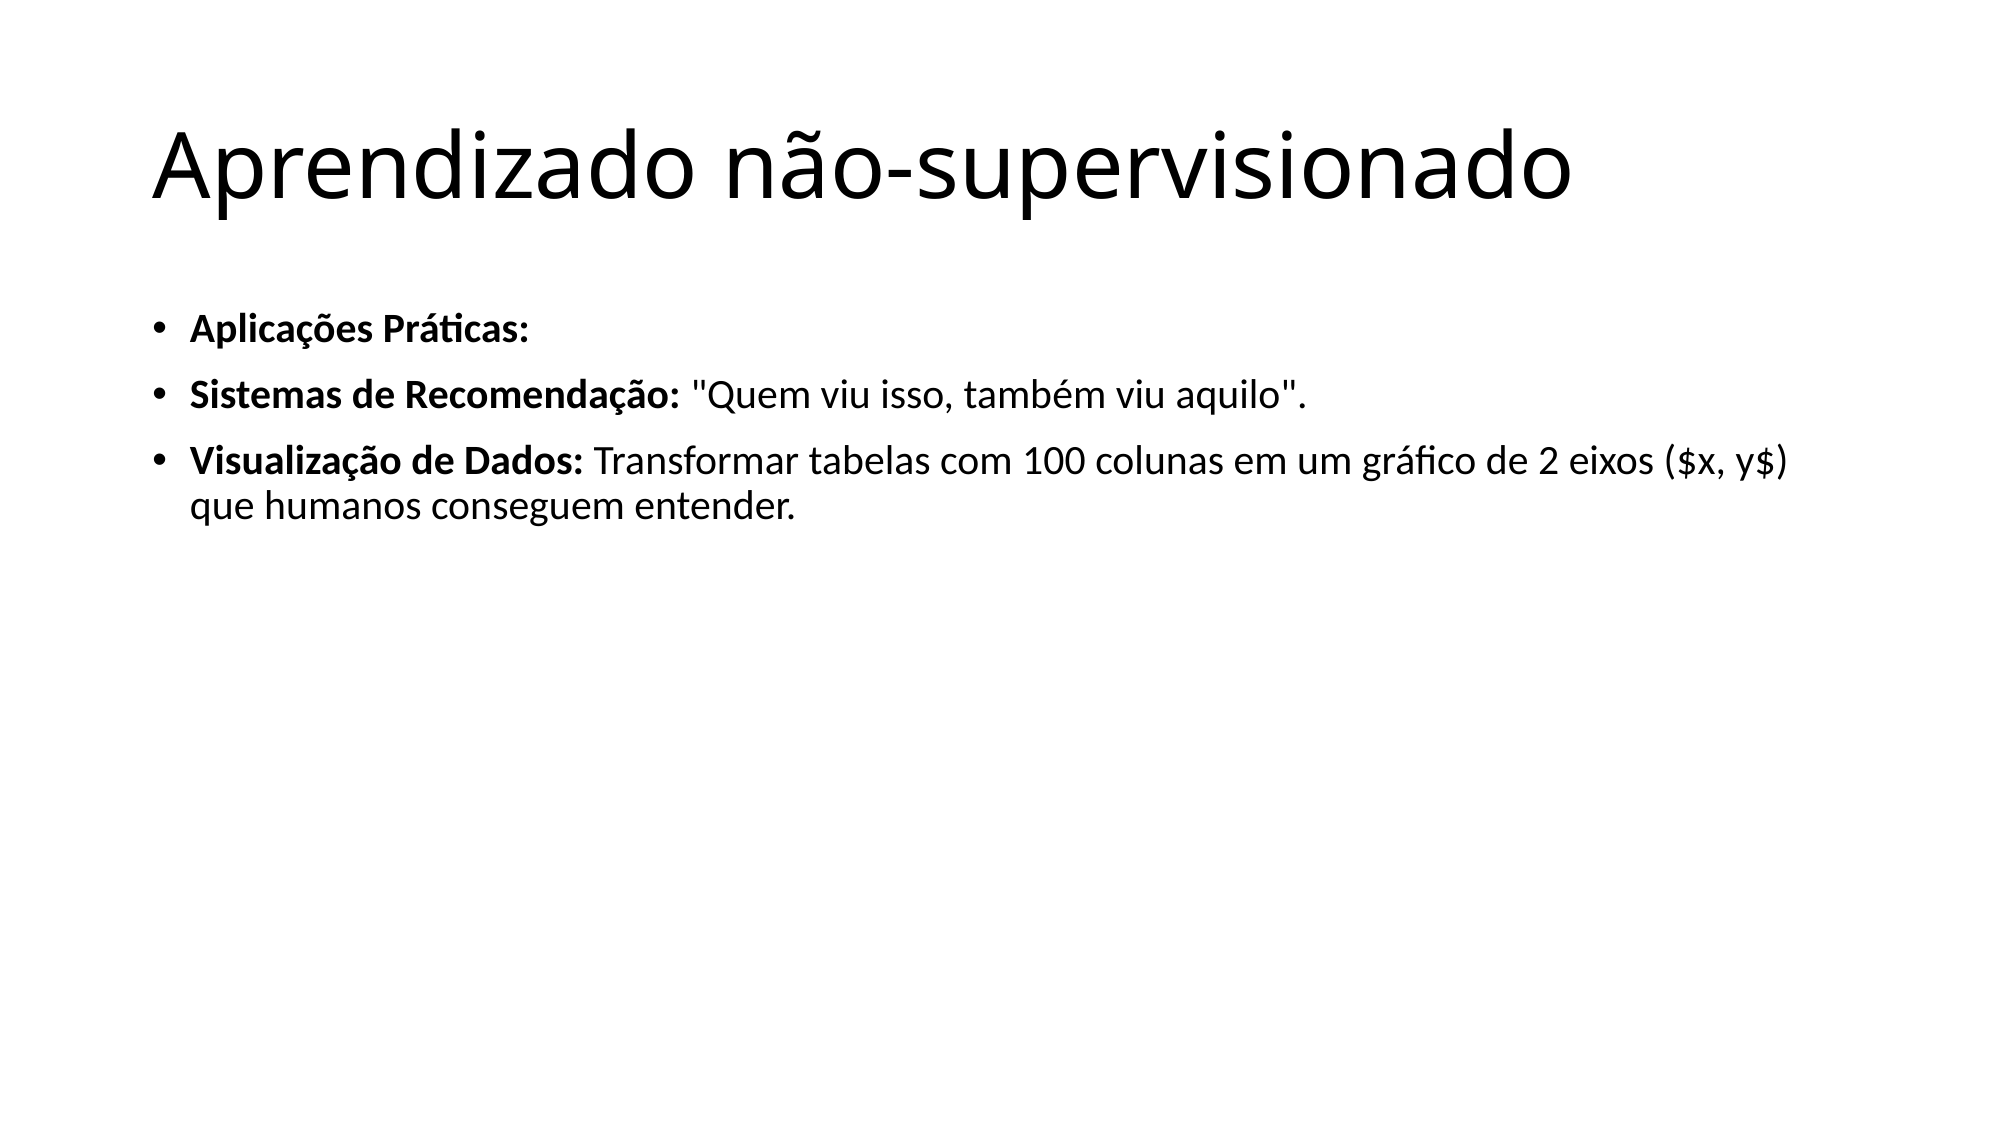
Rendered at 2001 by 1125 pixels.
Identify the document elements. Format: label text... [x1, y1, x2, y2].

list Aplicações Práticas: Sistemas de Recomendação: "Quem viu isso, também viu aquilo". Visualização de Dados: Transformar tabelas com 100 colunas em um gráfico de 2 eixos ($x, y$) que humanos conseguem entender. [137, 299, 1863, 1014]
title Aprendizado não-supervisionado [137, 59, 1863, 278]
